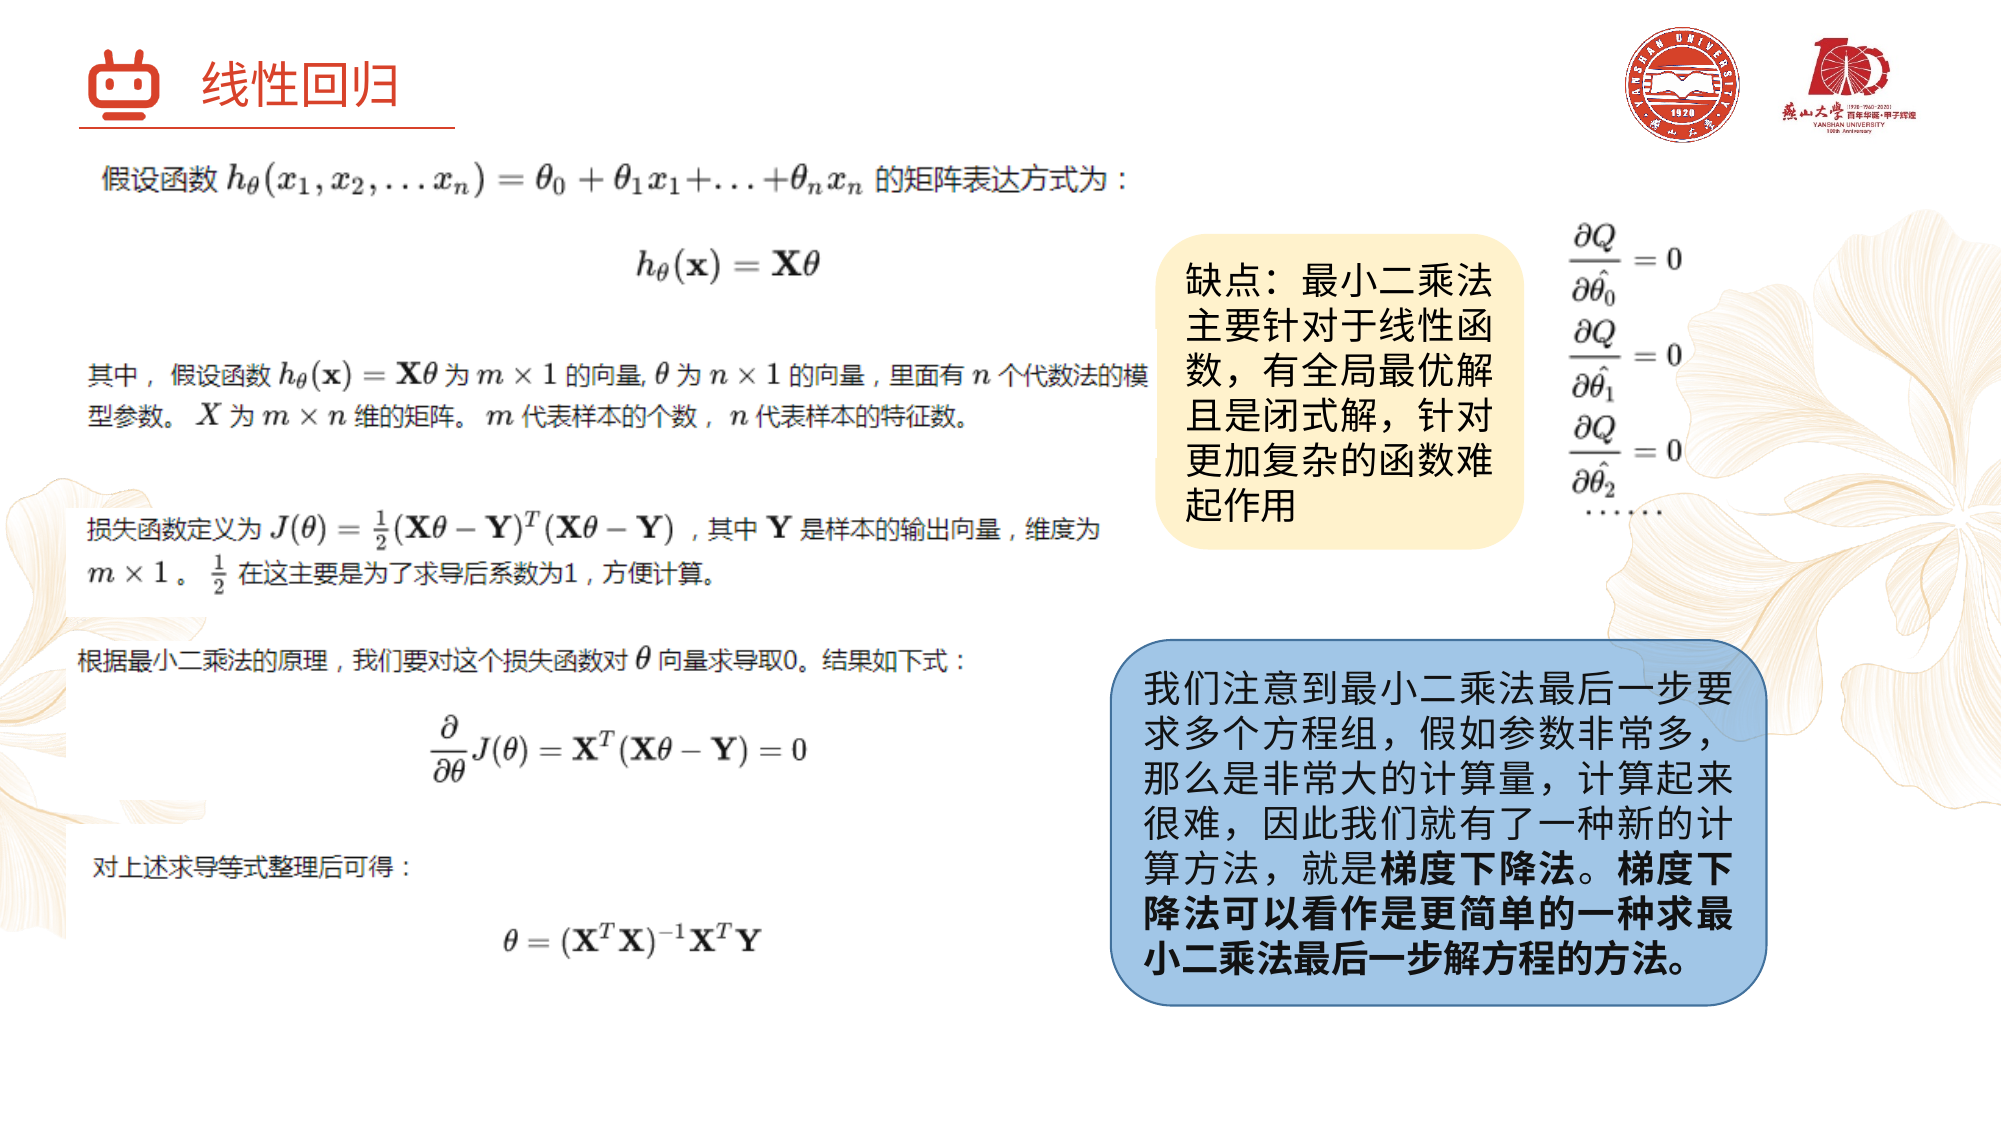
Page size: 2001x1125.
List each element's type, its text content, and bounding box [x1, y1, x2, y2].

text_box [1624, 22, 1939, 147]
picture [1524, 188, 2001, 855]
picture [90, 146, 1150, 301]
picture [78, 39, 169, 127]
text_box 缺点：最小二乘法主要针对于线性函数，有全局最优解且是闭式解，针对更加复杂的函数难起作用 [1155, 233, 1524, 550]
picture [0, 329, 1157, 1012]
text_box 我们注意到最小二乘法最后一步要求多个方程组，假如参数非常多，那么是非常大的计算量，计算起来很难，因此我们就有了一种新的计算方法，就是梯度下降法。梯度下降法可以看作是更简单的一种求最小二乘法最后一步解方程的方法。 [1109, 638, 1768, 1007]
text_box 线性回归 [186, 46, 416, 121]
